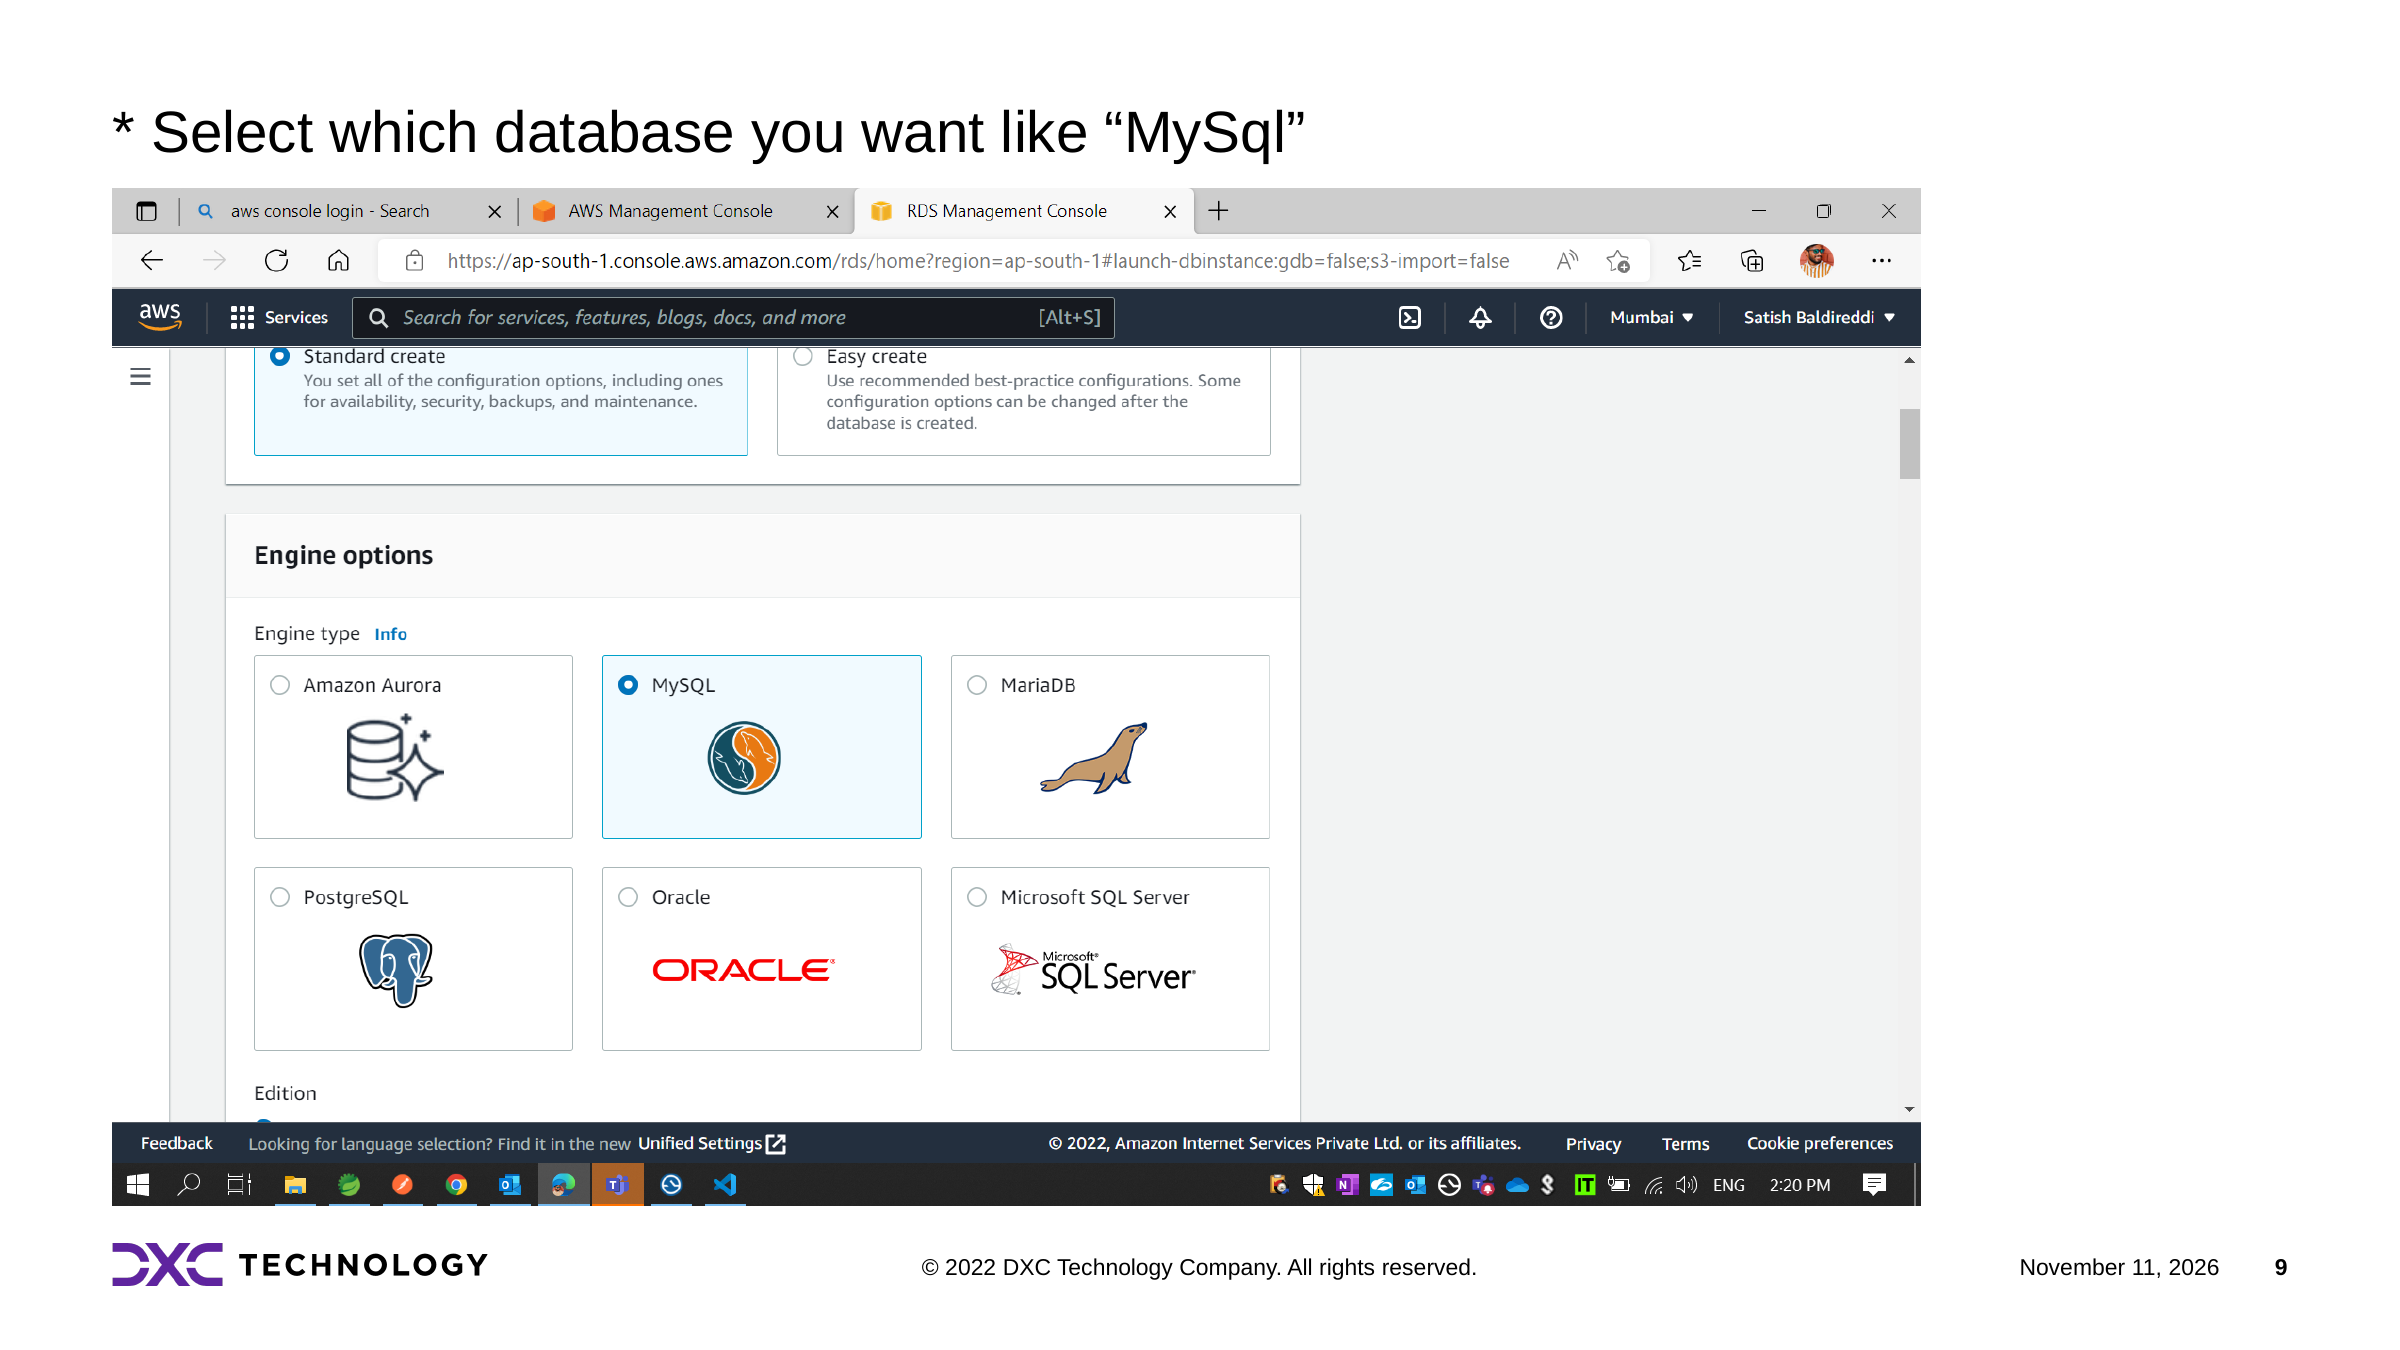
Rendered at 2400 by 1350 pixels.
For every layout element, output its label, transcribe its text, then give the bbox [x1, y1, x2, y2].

picture [112, 188, 1921, 1206]
title * Select which database you want like “MySql” [112, 104, 2288, 338]
picture [112, 1243, 488, 1286]
